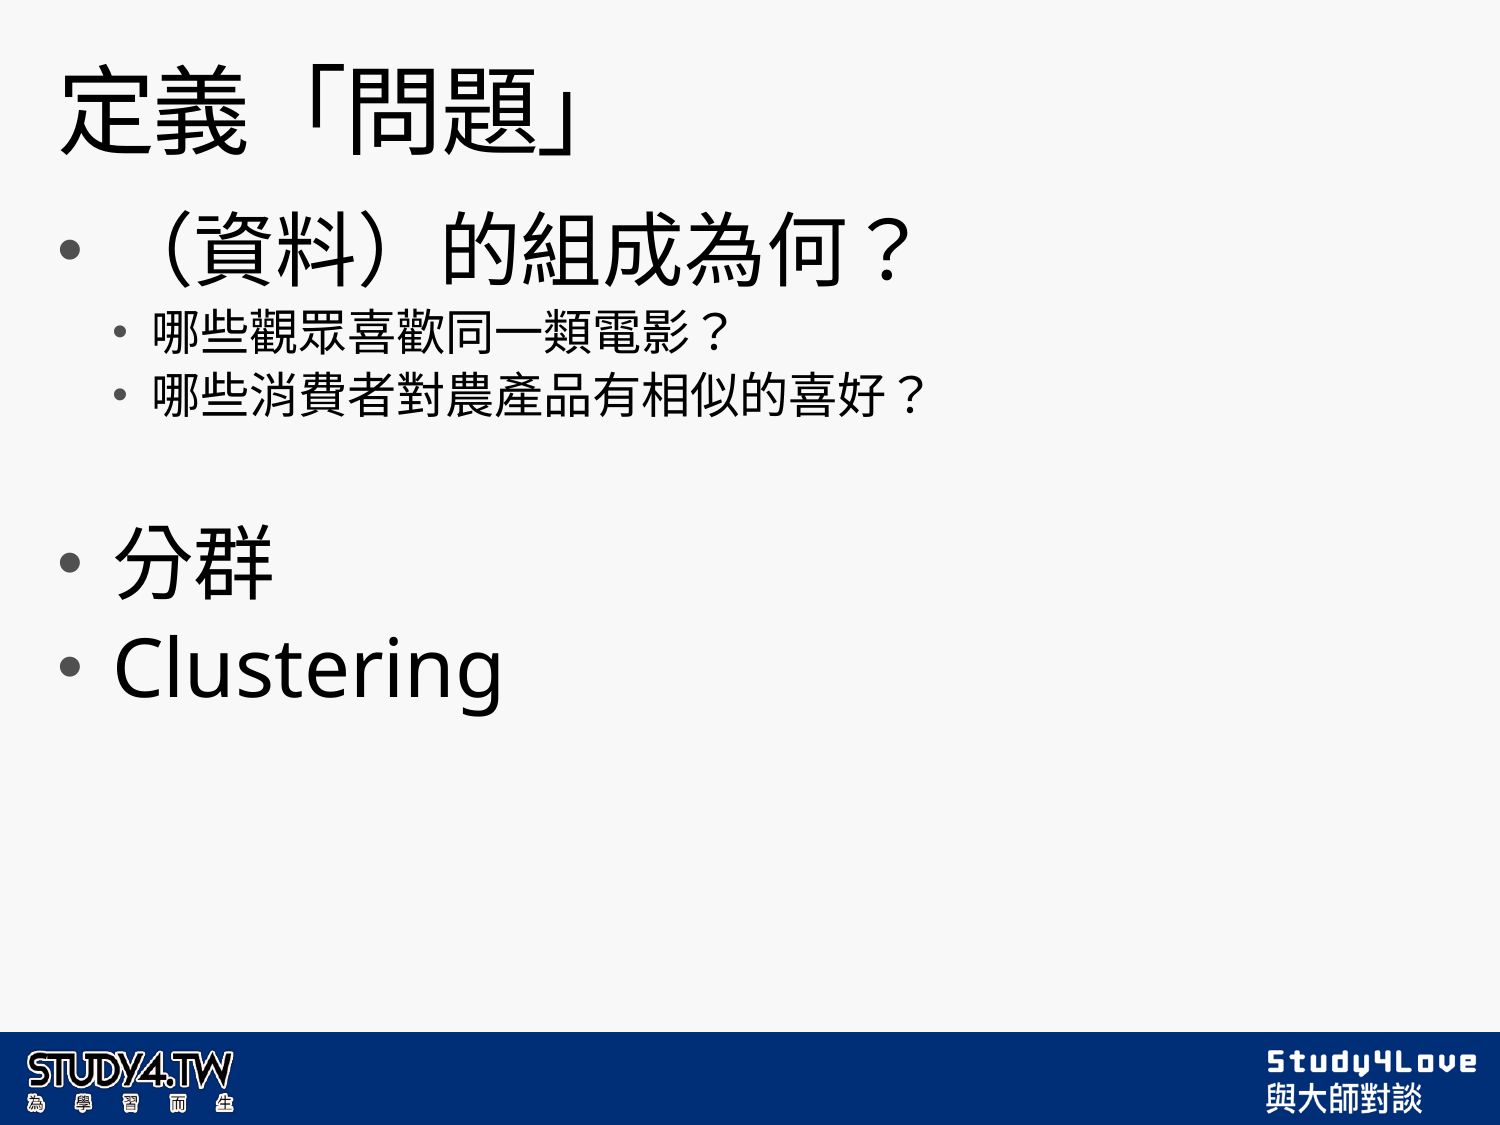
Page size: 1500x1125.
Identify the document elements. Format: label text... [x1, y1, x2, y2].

title 定義「問題」 [33, 47, 1468, 196]
list （資料）的組成為何？ 哪些觀眾喜歡同一類電影？ 哪些消費者對農產品有相似的喜好？ 分群 Clustering [33, 196, 1467, 729]
picture [1258, 1039, 1481, 1122]
picture [19, 1040, 242, 1117]
